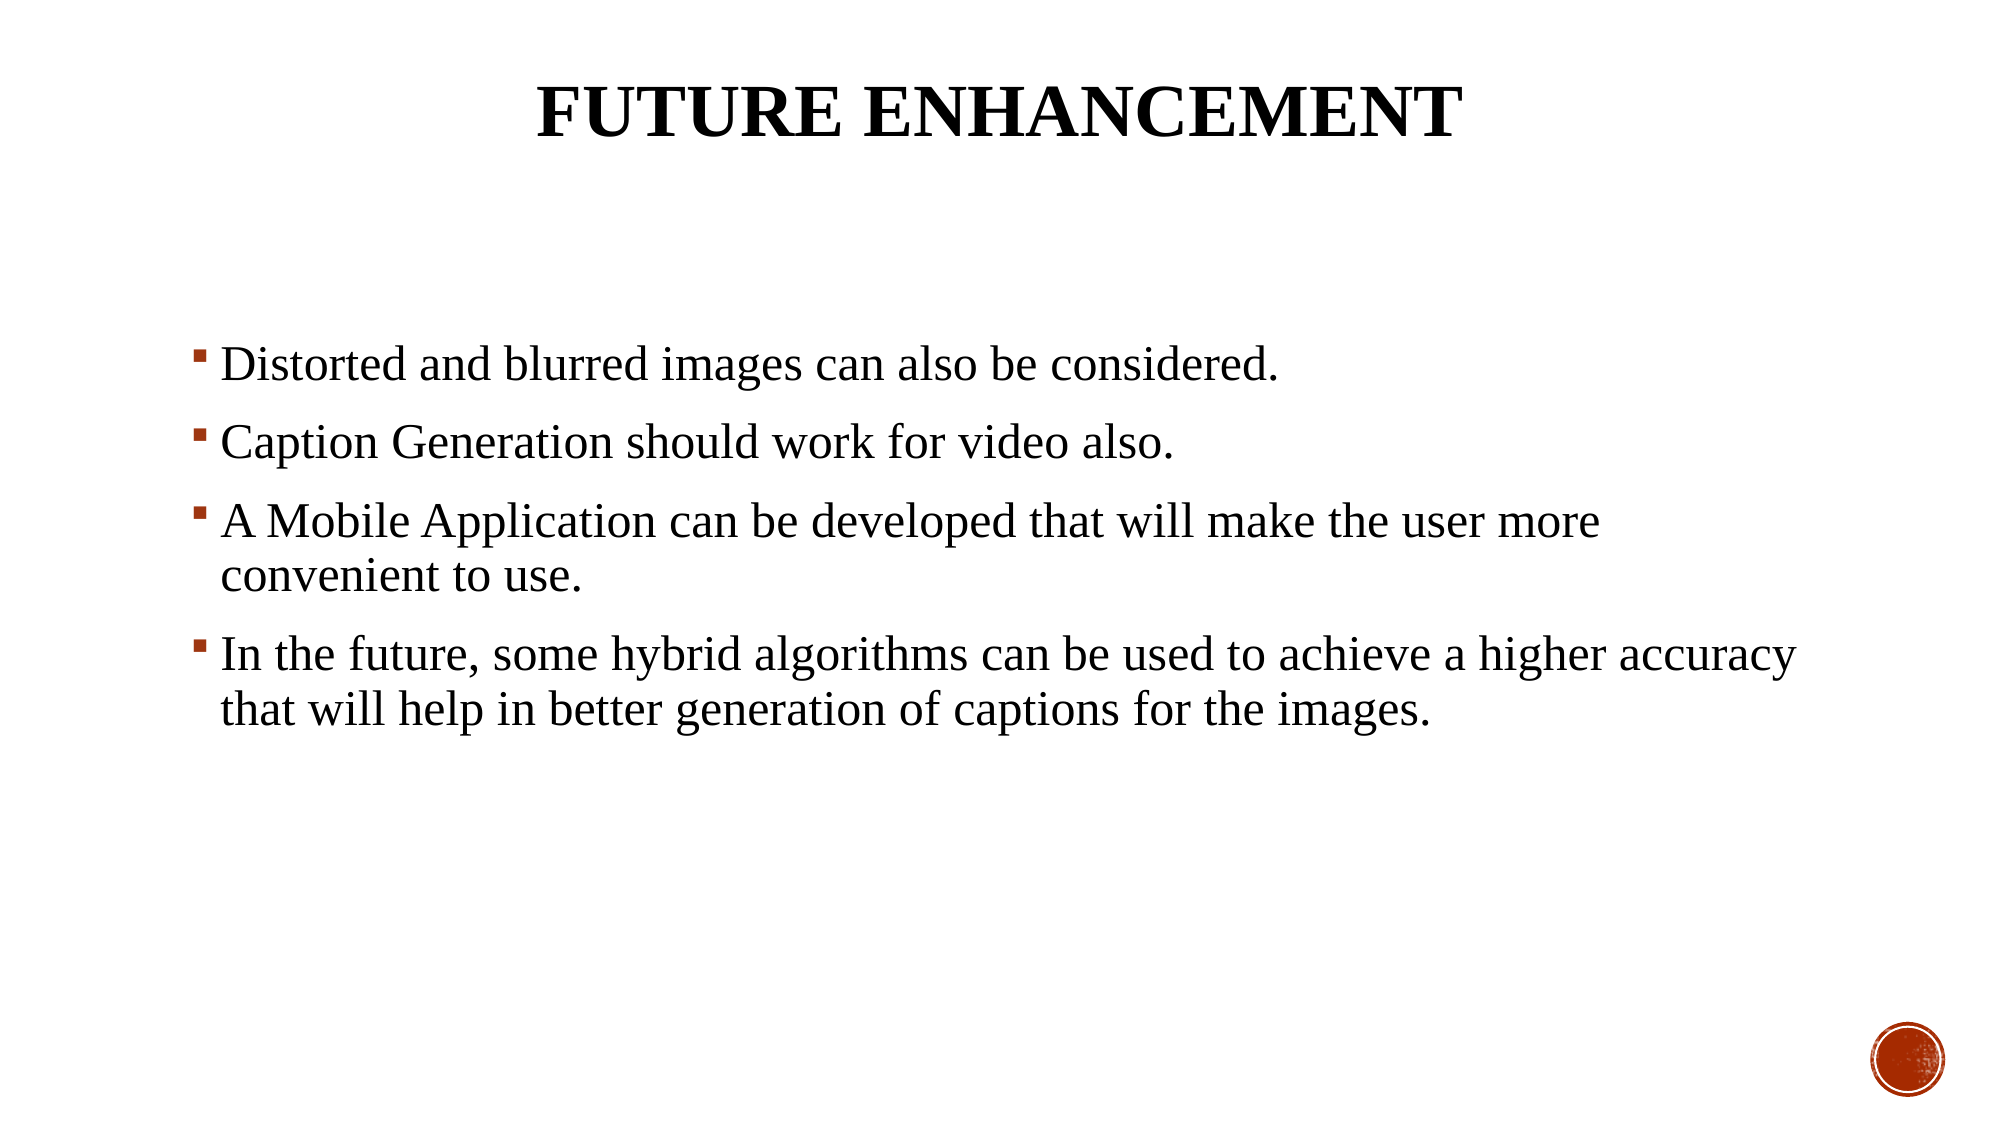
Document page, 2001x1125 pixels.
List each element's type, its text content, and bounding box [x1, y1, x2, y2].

title FUTURE ENHANCEMENT [301, 38, 1700, 186]
list Distorted and blurred images can also be considered. Caption Generation should work for video also. A Mobile Application can be developed that will make the user more convenient to use. In the future, some hybrid algorithms can be used to achieve a higher accuracy that will help in better generation of captions for the images. [175, 329, 1826, 768]
